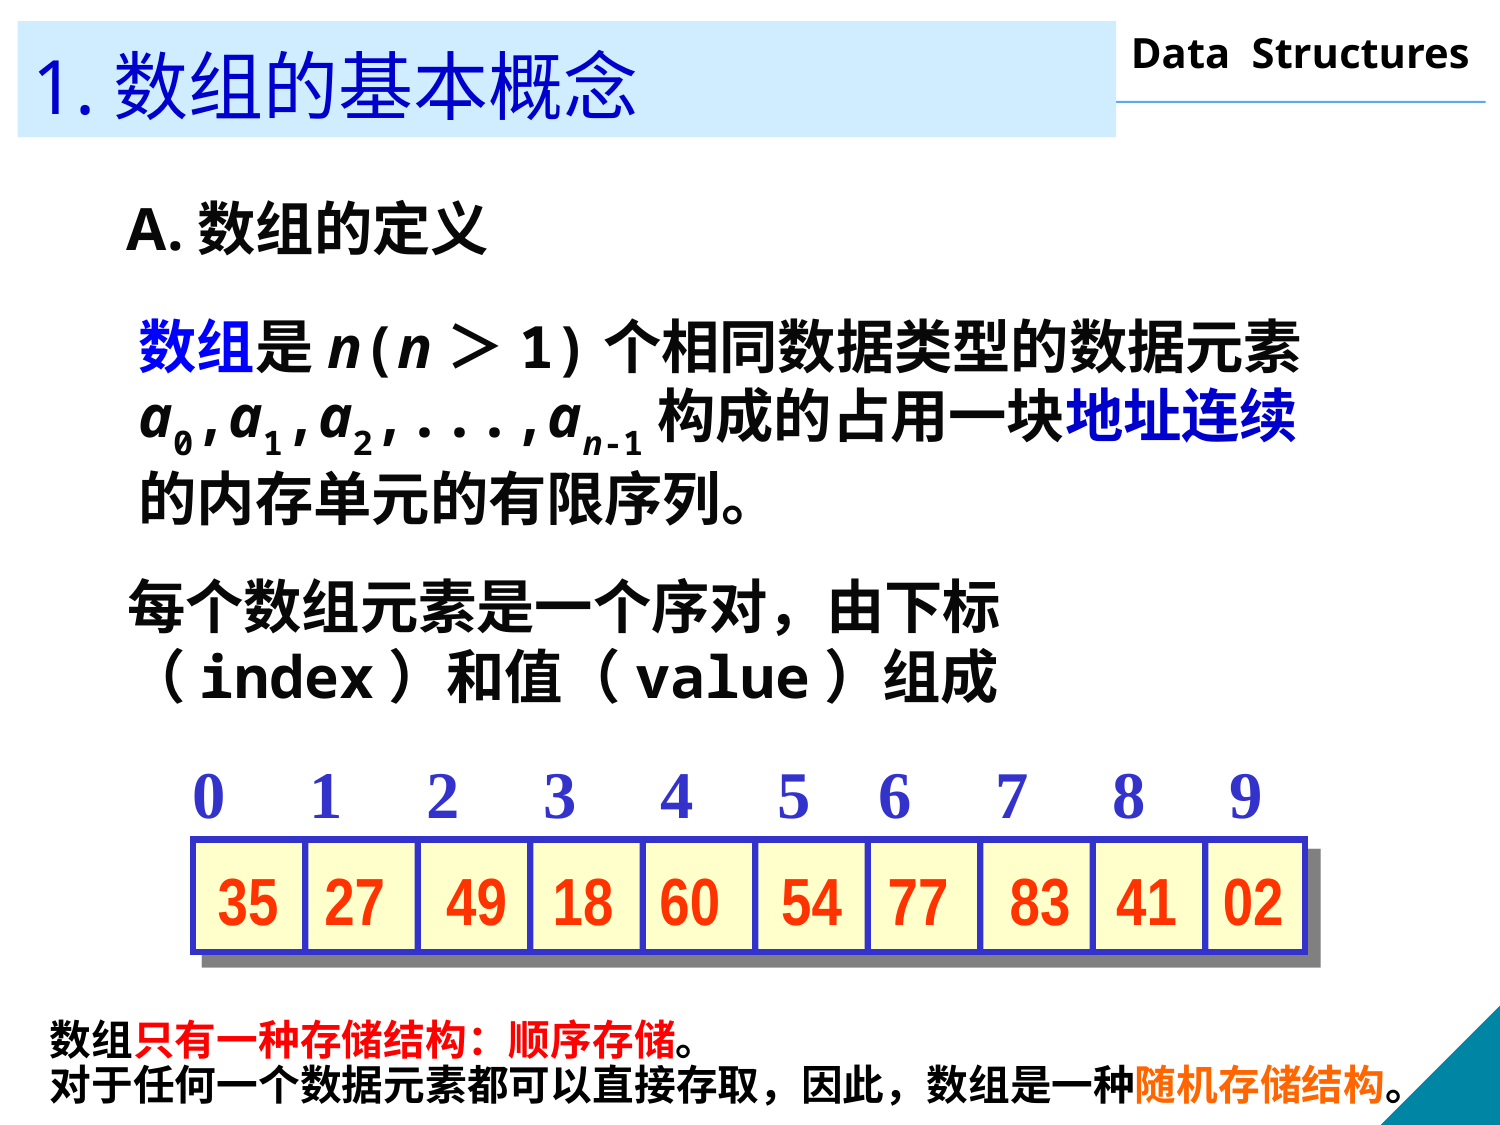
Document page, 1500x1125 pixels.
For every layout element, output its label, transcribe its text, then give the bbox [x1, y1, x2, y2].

text_box 数组只有一种存储结构：顺序存储。 对于任何一个数据元素都可以直接存取，因此，数组是一种随机存储结构。 [34, 1011, 1443, 1117]
title 1.数组的基本概念 [17, 21, 1117, 138]
text_box 每个数组元素是一个序对，由下标（index）和值（value）组成 [112, 562, 1319, 718]
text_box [180, 744, 1306, 953]
text_box A.数组的定义 [112, 184, 511, 270]
text_box 数组是n(n＞1)个相同数据类型的数据元素a0,a1,a2,...,an-1构成的占用一块地址连续的内存单元的有限序列。 [123, 302, 1354, 540]
